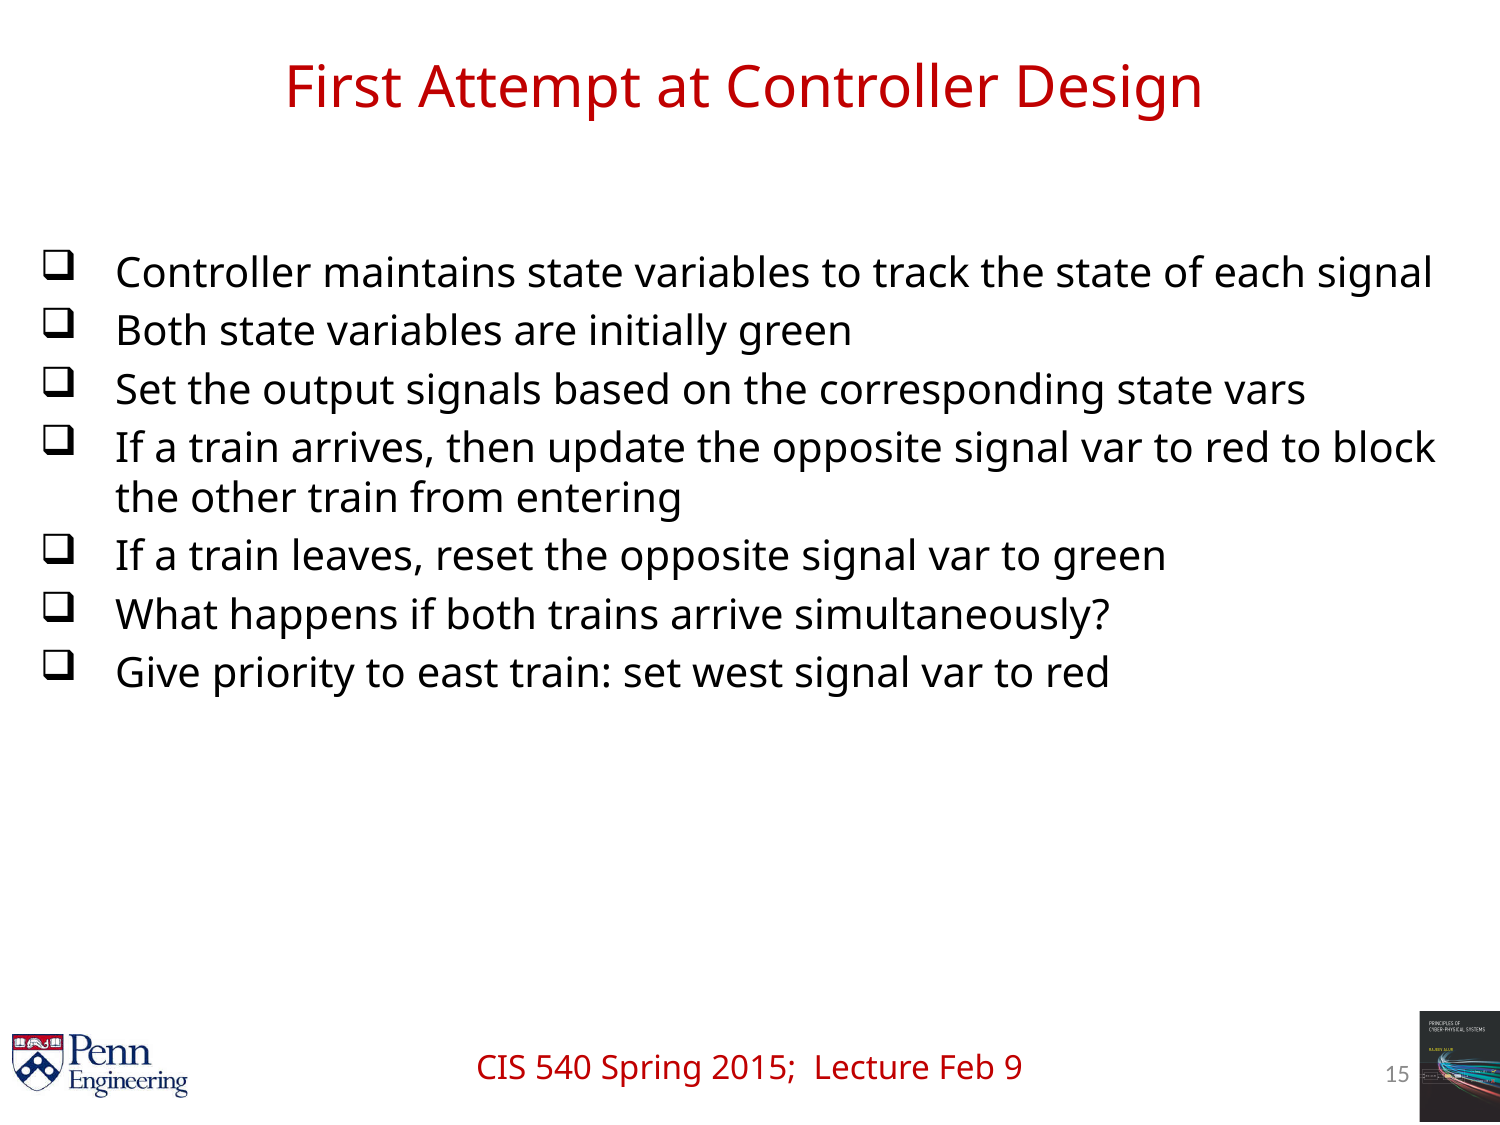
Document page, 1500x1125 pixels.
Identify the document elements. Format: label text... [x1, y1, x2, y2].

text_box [0, 1007, 1500, 1125]
title First Attempt at Controller Design [100, 24, 1389, 143]
text_box Controller maintains state variables to track the state of each signal Both state variables are initially green Set the output signals based on the corresponding state vars If a train arrives, then update the opposite signal var to red to block the other train from entering If a train leaves, reset the opposite signal var to green What happens if both trains arrive simultaneously? Give priority to east train: set west signal var to red [25, 174, 1463, 1005]
